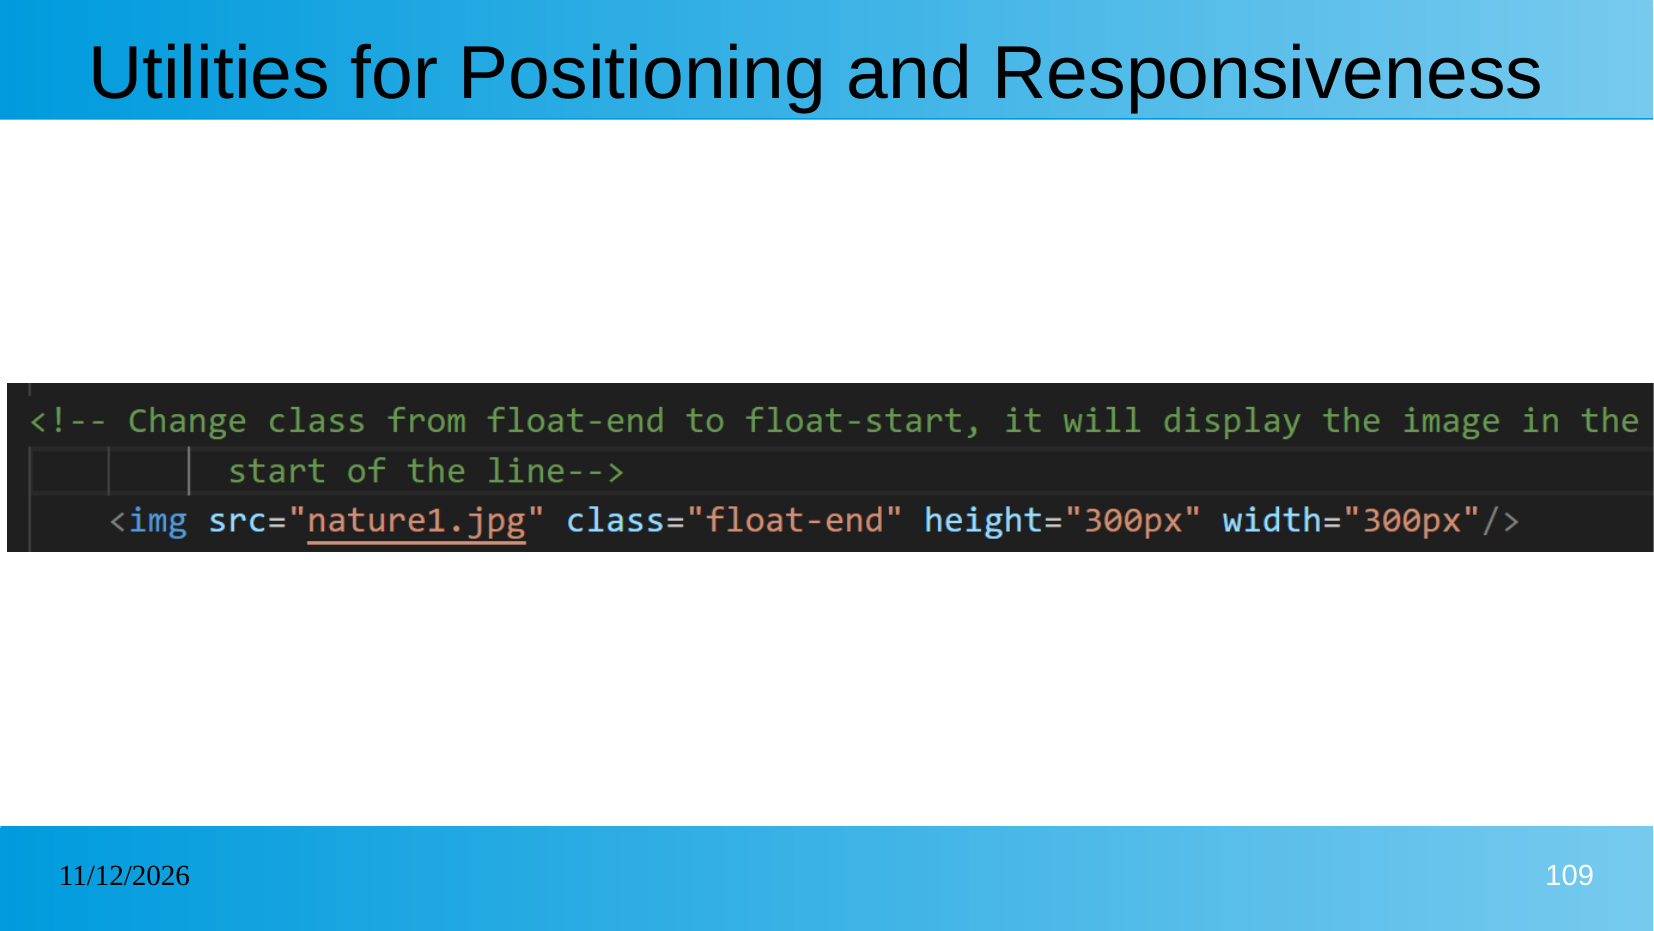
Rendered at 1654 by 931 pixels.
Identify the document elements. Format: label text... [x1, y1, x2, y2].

title Utilities for Positioning and Responsiveness [59, 29, 1595, 108]
picture [7, 382, 1654, 553]
slide_number 109 [1210, 856, 1595, 916]
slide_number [59, 856, 443, 916]
